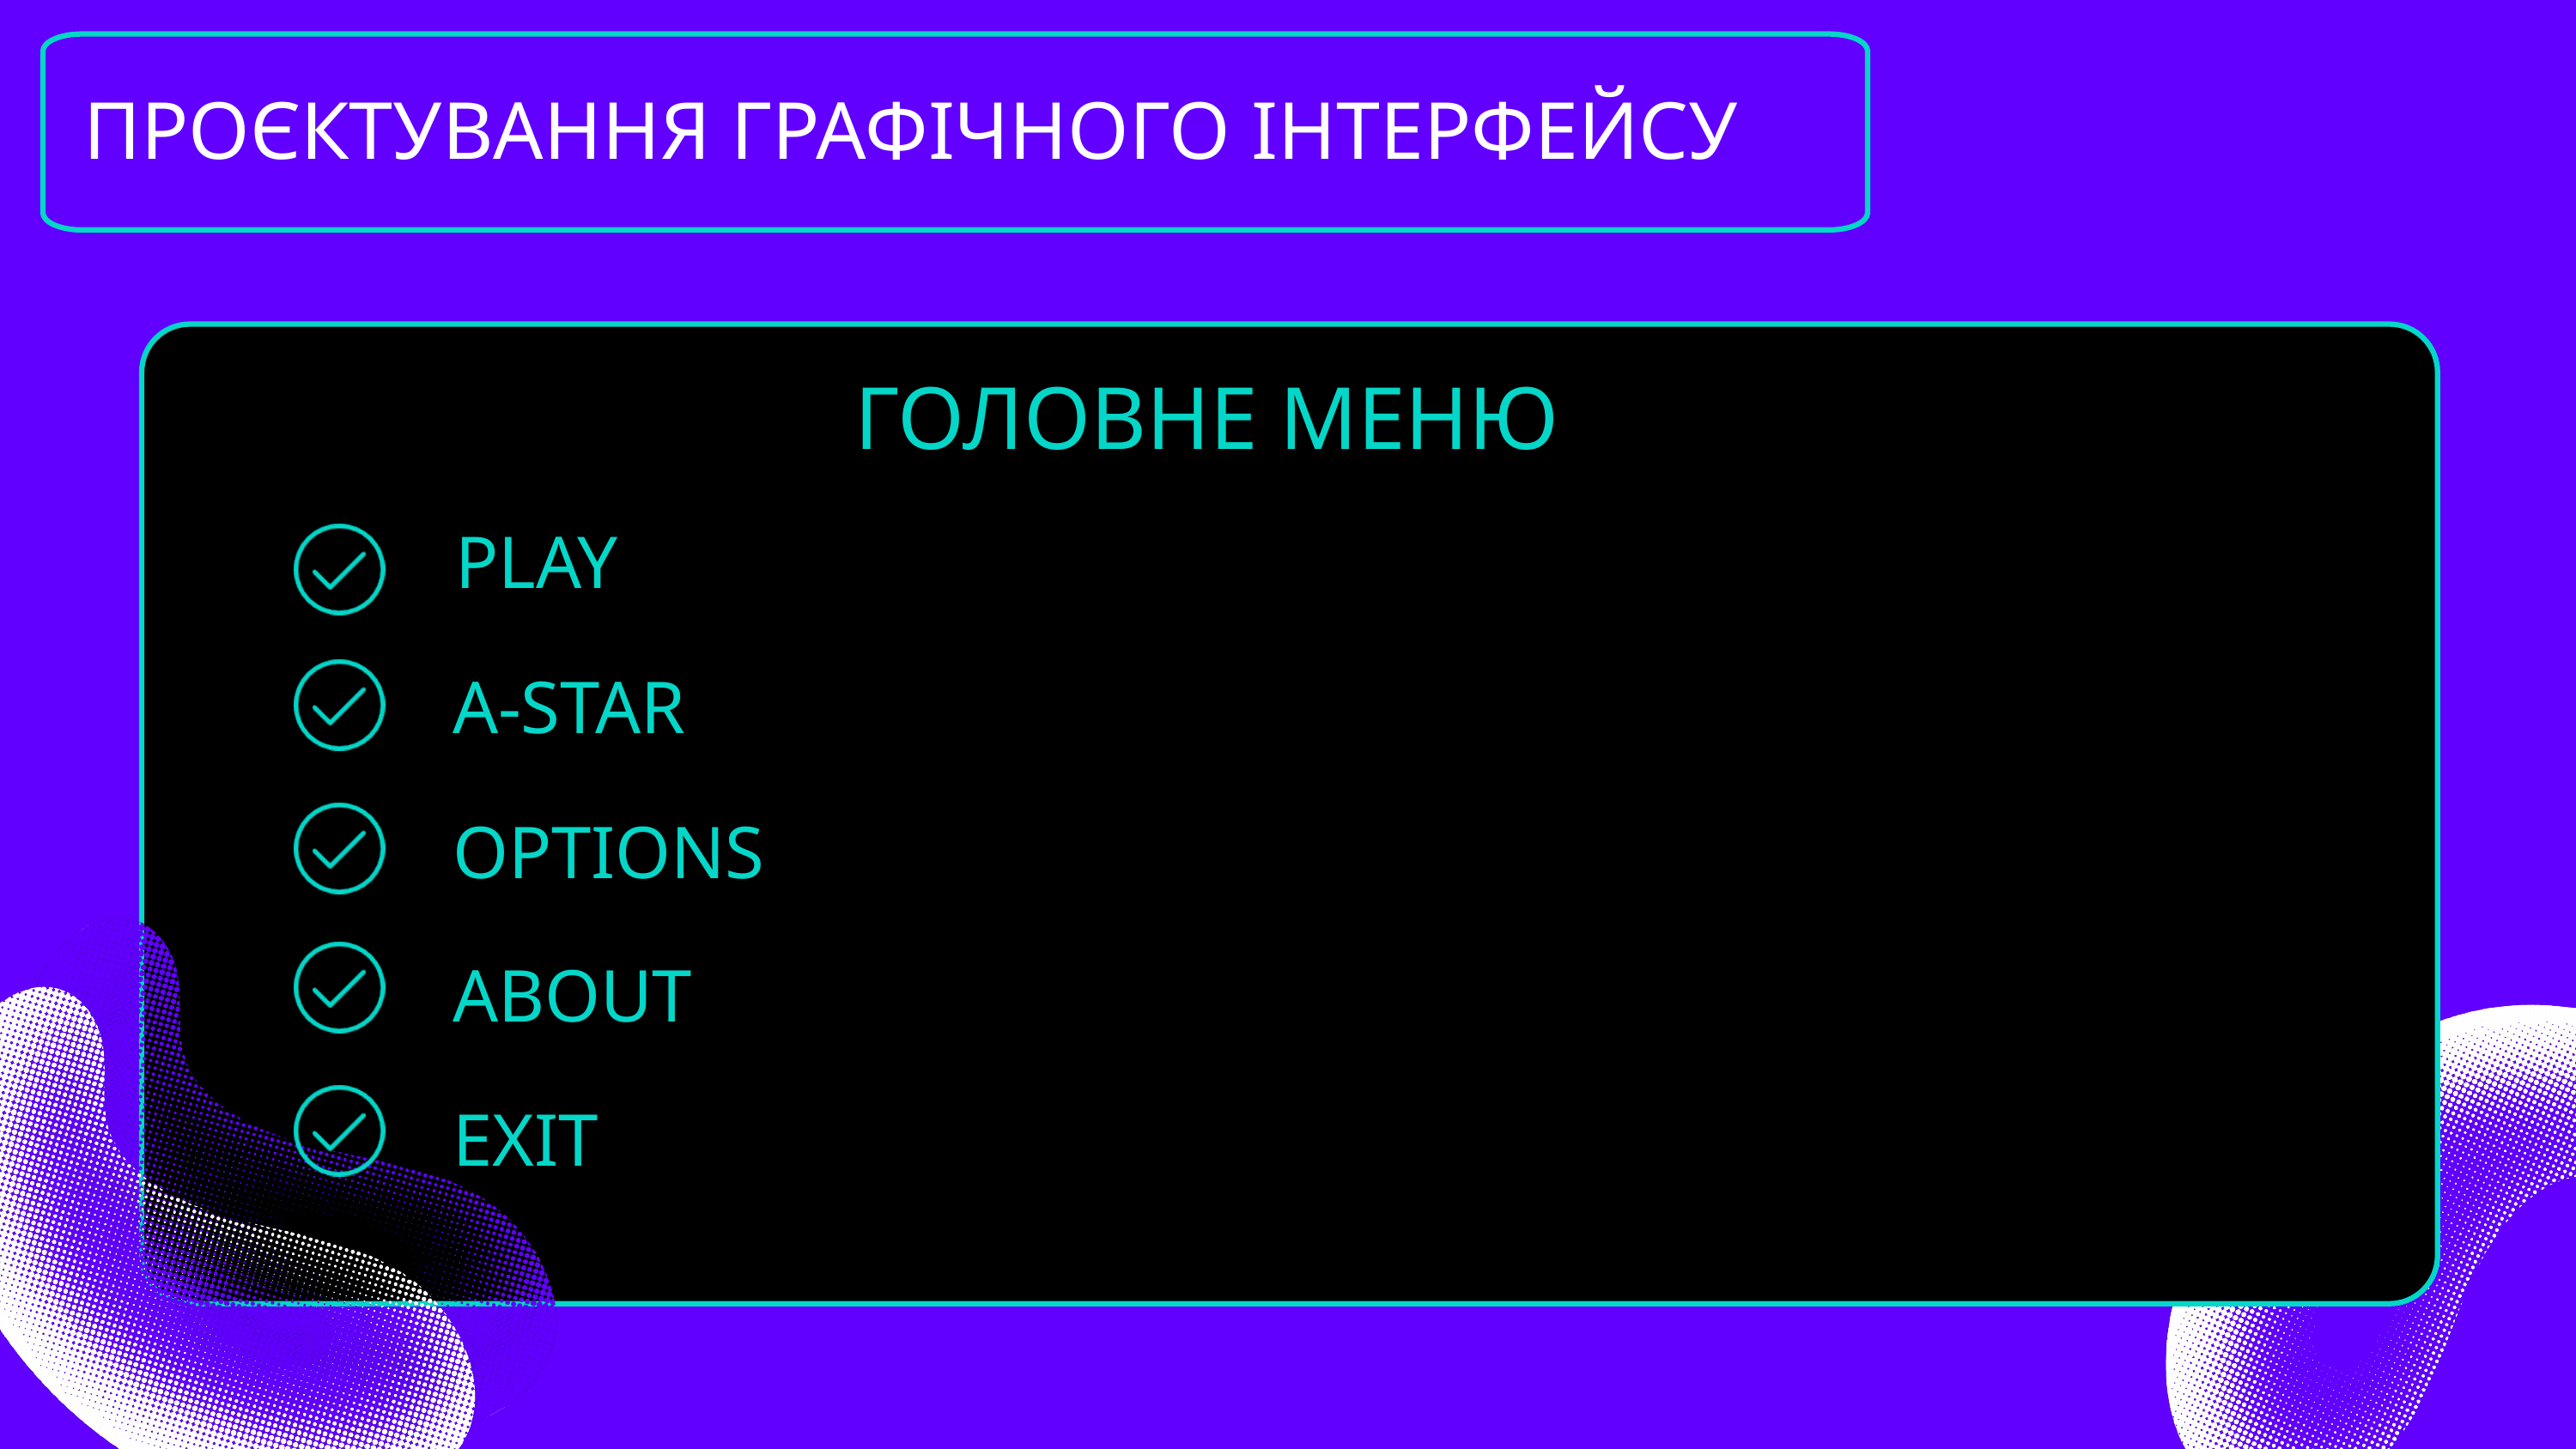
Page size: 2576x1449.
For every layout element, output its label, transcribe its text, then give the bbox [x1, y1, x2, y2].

picture [294, 524, 386, 615]
picture [2125, 971, 2576, 1449]
picture [294, 659, 386, 752]
picture [294, 802, 386, 894]
text_box ПРОЄКТУВАННЯ ГРАФІЧНОГО ІНТЕРФЕЙСУ [83, 88, 2576, 175]
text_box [141, 324, 2438, 1304]
picture [0, 897, 594, 1449]
text_box [43, 33, 1868, 230]
